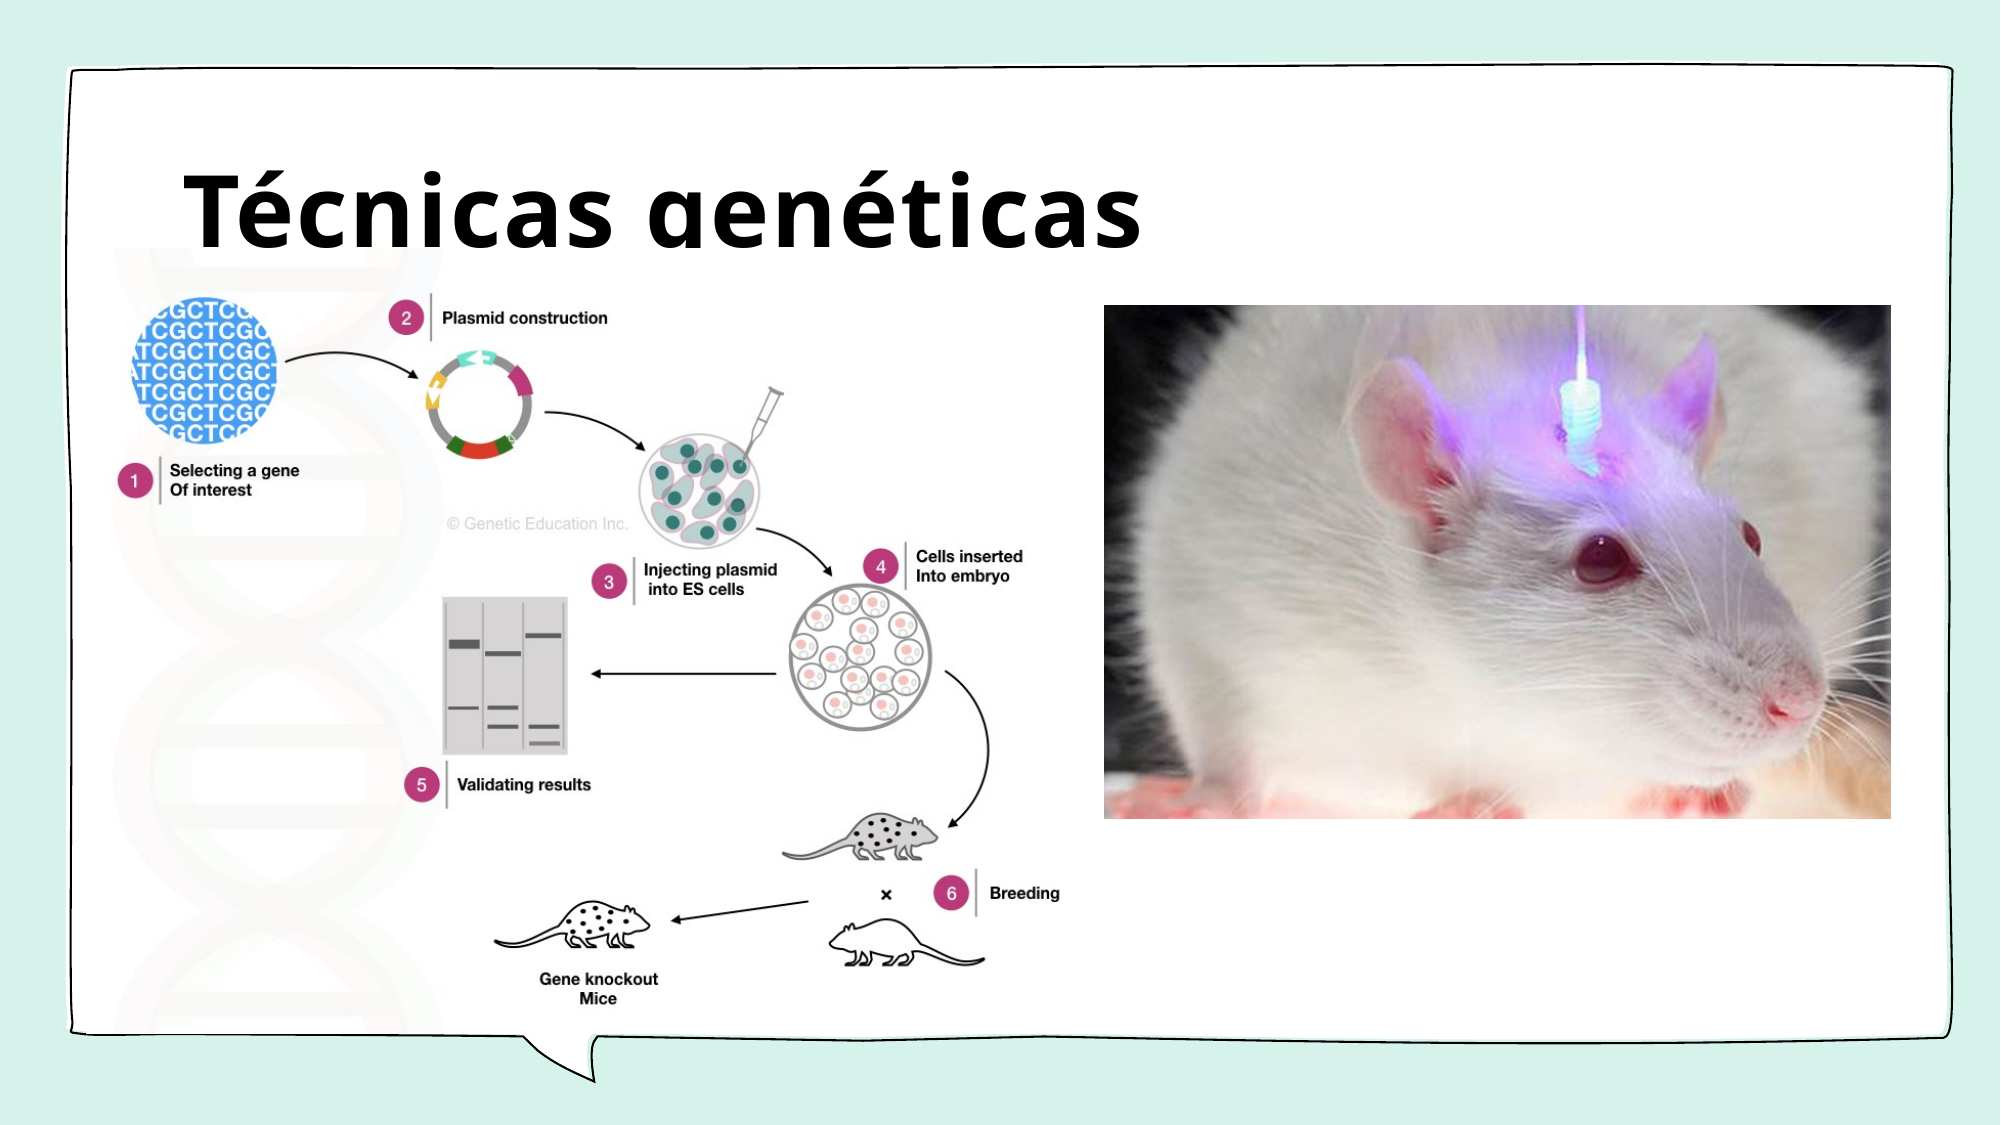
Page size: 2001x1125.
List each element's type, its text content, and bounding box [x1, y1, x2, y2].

title Técnicas genéticas [167, 91, 1863, 305]
picture [86, 248, 1891, 1034]
